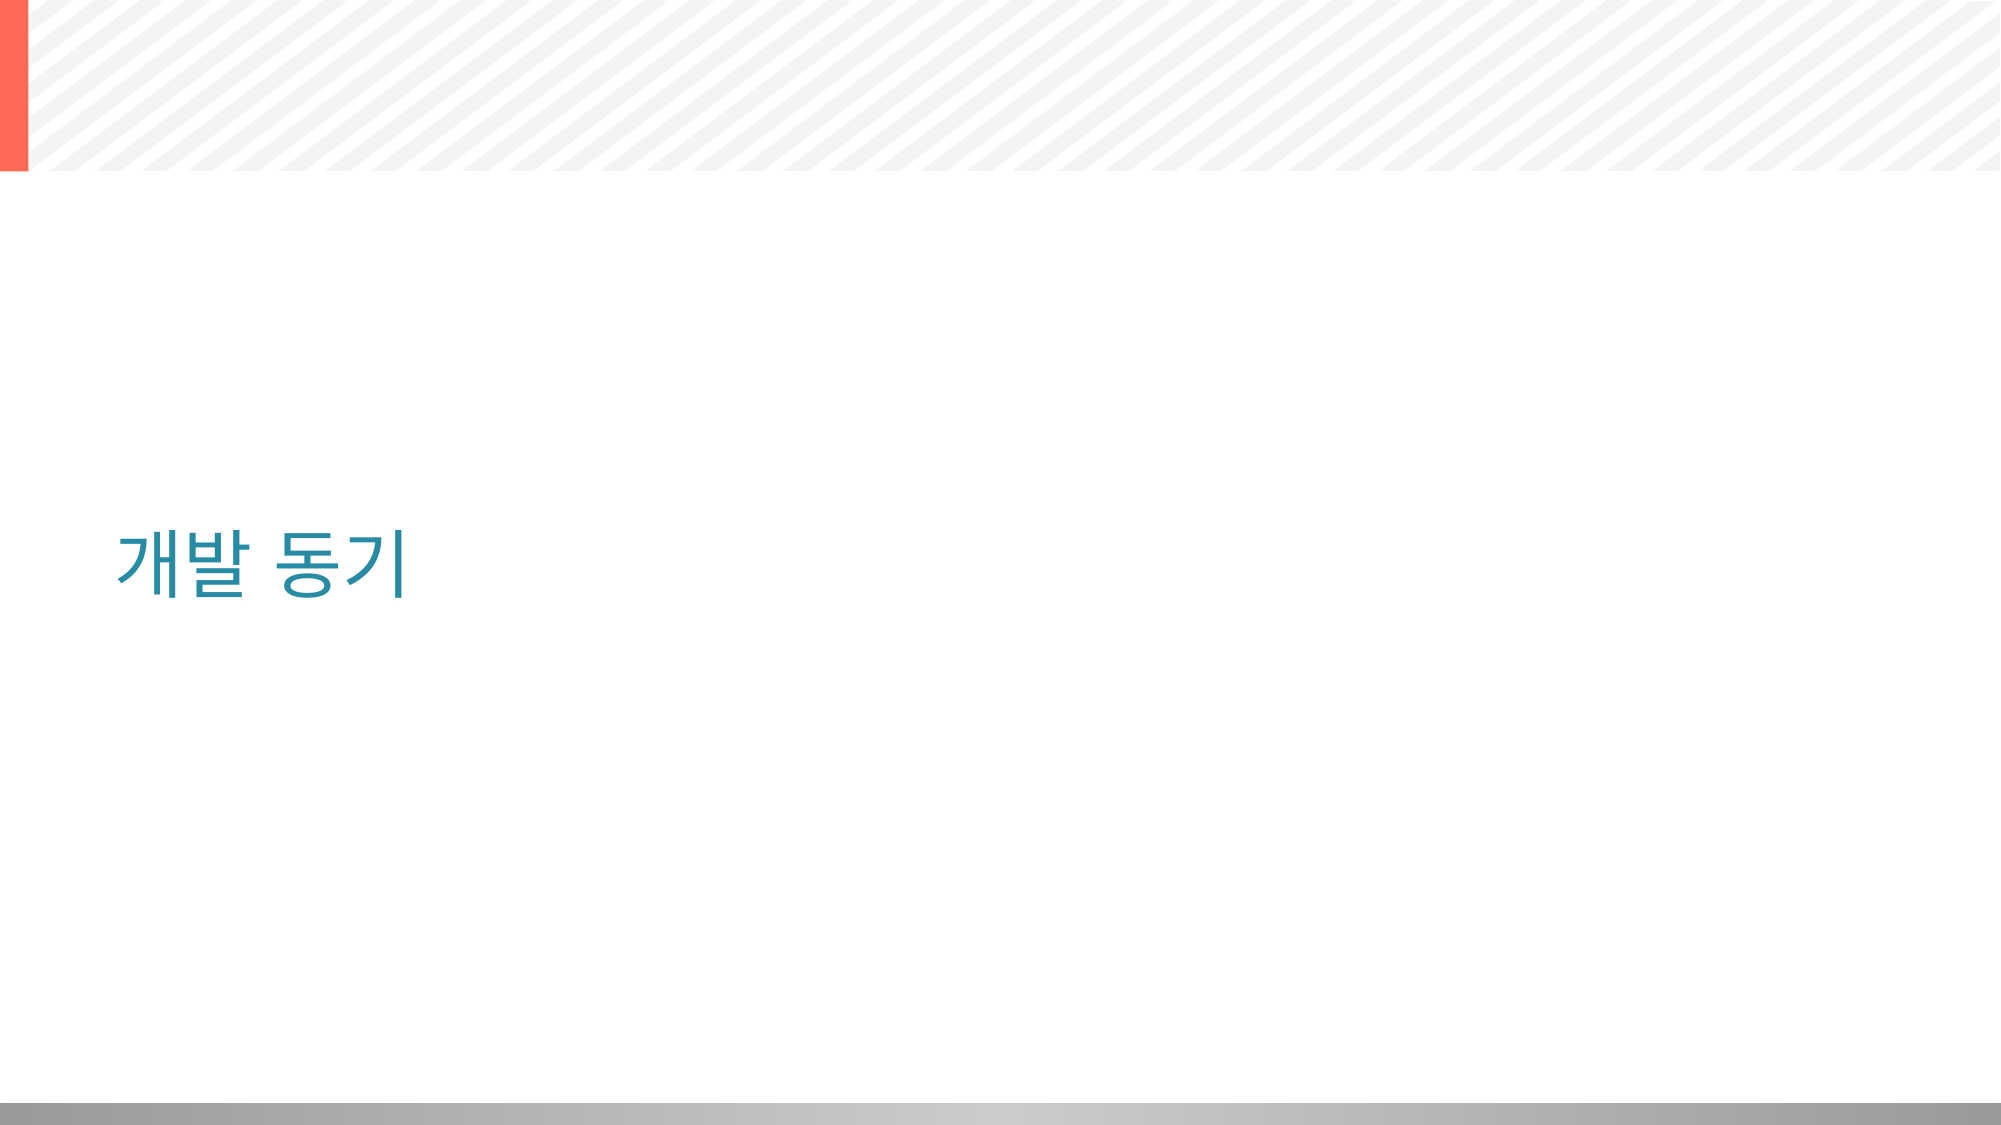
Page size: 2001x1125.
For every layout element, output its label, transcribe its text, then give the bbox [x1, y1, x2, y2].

title 개발 동기 [99, 468, 1900, 657]
